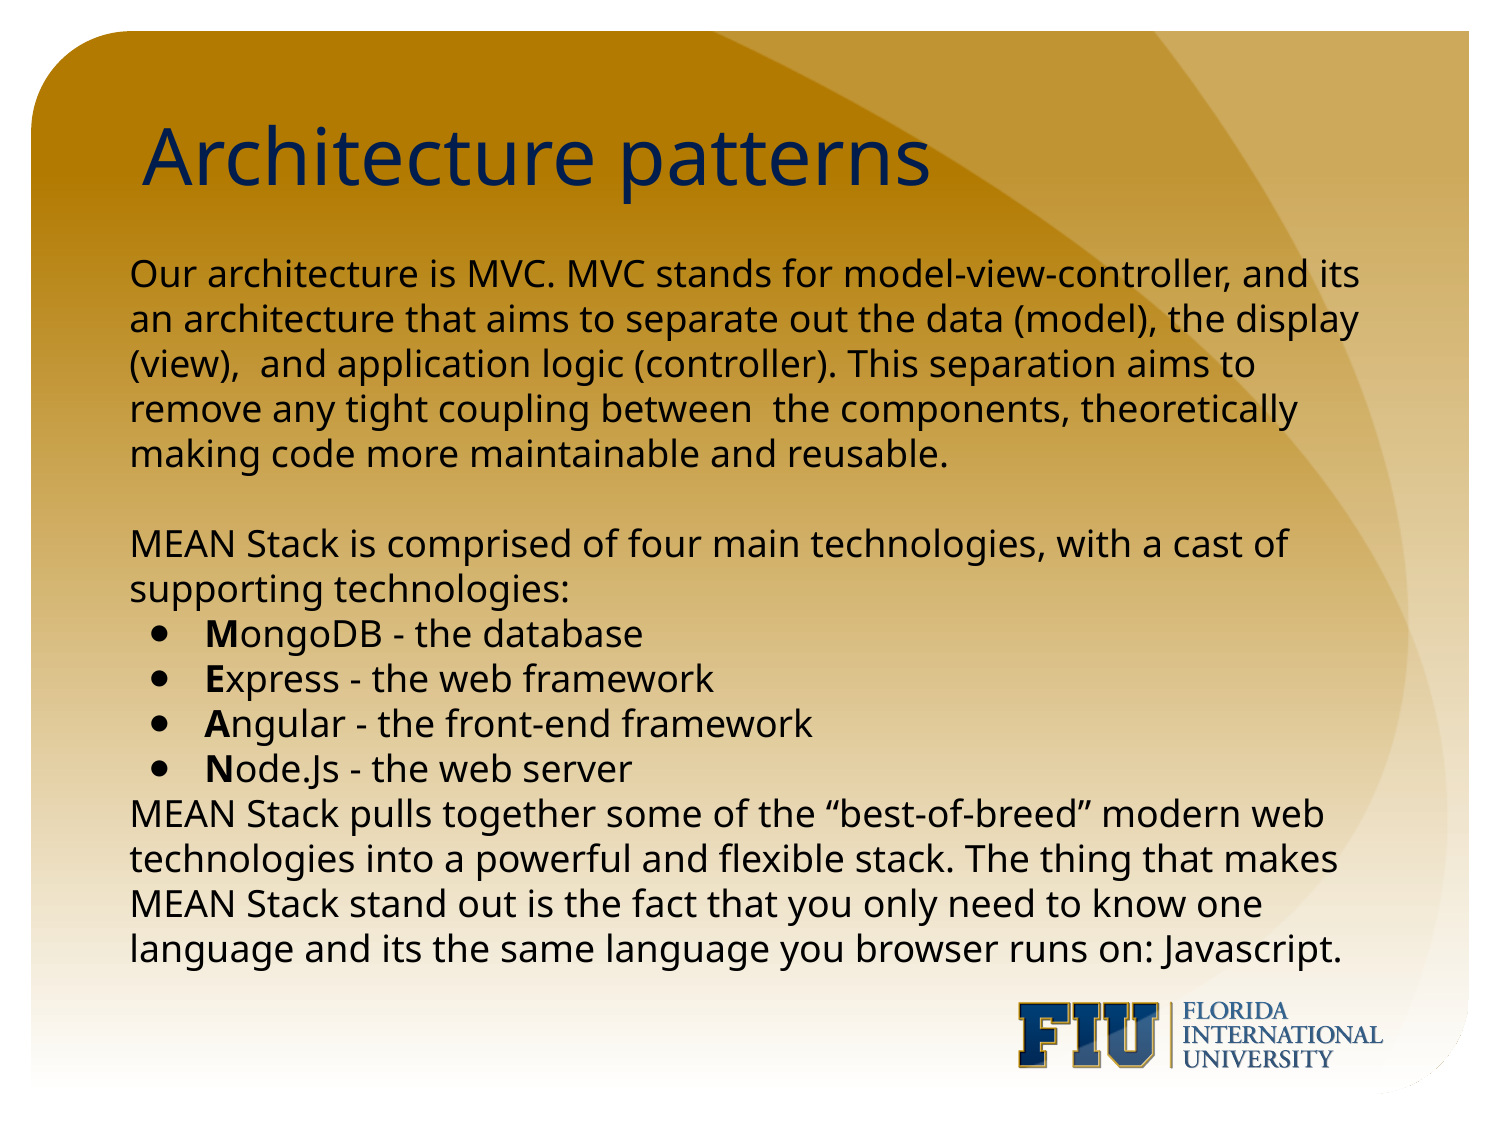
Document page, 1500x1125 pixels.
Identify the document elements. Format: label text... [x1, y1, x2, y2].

text_box Our architecture is MVC. MVC stands for model-view-controller, and its an architecture that aims to separate out the data (model), the display (view), and application logic (controller). This separation aims to remove any tight coupling between the components, theoretically making code more maintainable and reusable. MEAN Stack is comprised of four main technologies, with a cast of supporting technologies: MongoDB - the database Express - the web framework Angular - the front-end framework Node.Js - the web server MEAN Stack pulls together some of the “best-of-breed” modern web technologies into a powerful and flexible stack. The thing that makes MEAN Stack stand out is the fact that you only need to know one language and its the same language you browser runs on: Javascript. [114, 216, 1386, 1003]
picture [24, 30, 1473, 1094]
title Architecture patterns [127, 45, 1372, 216]
